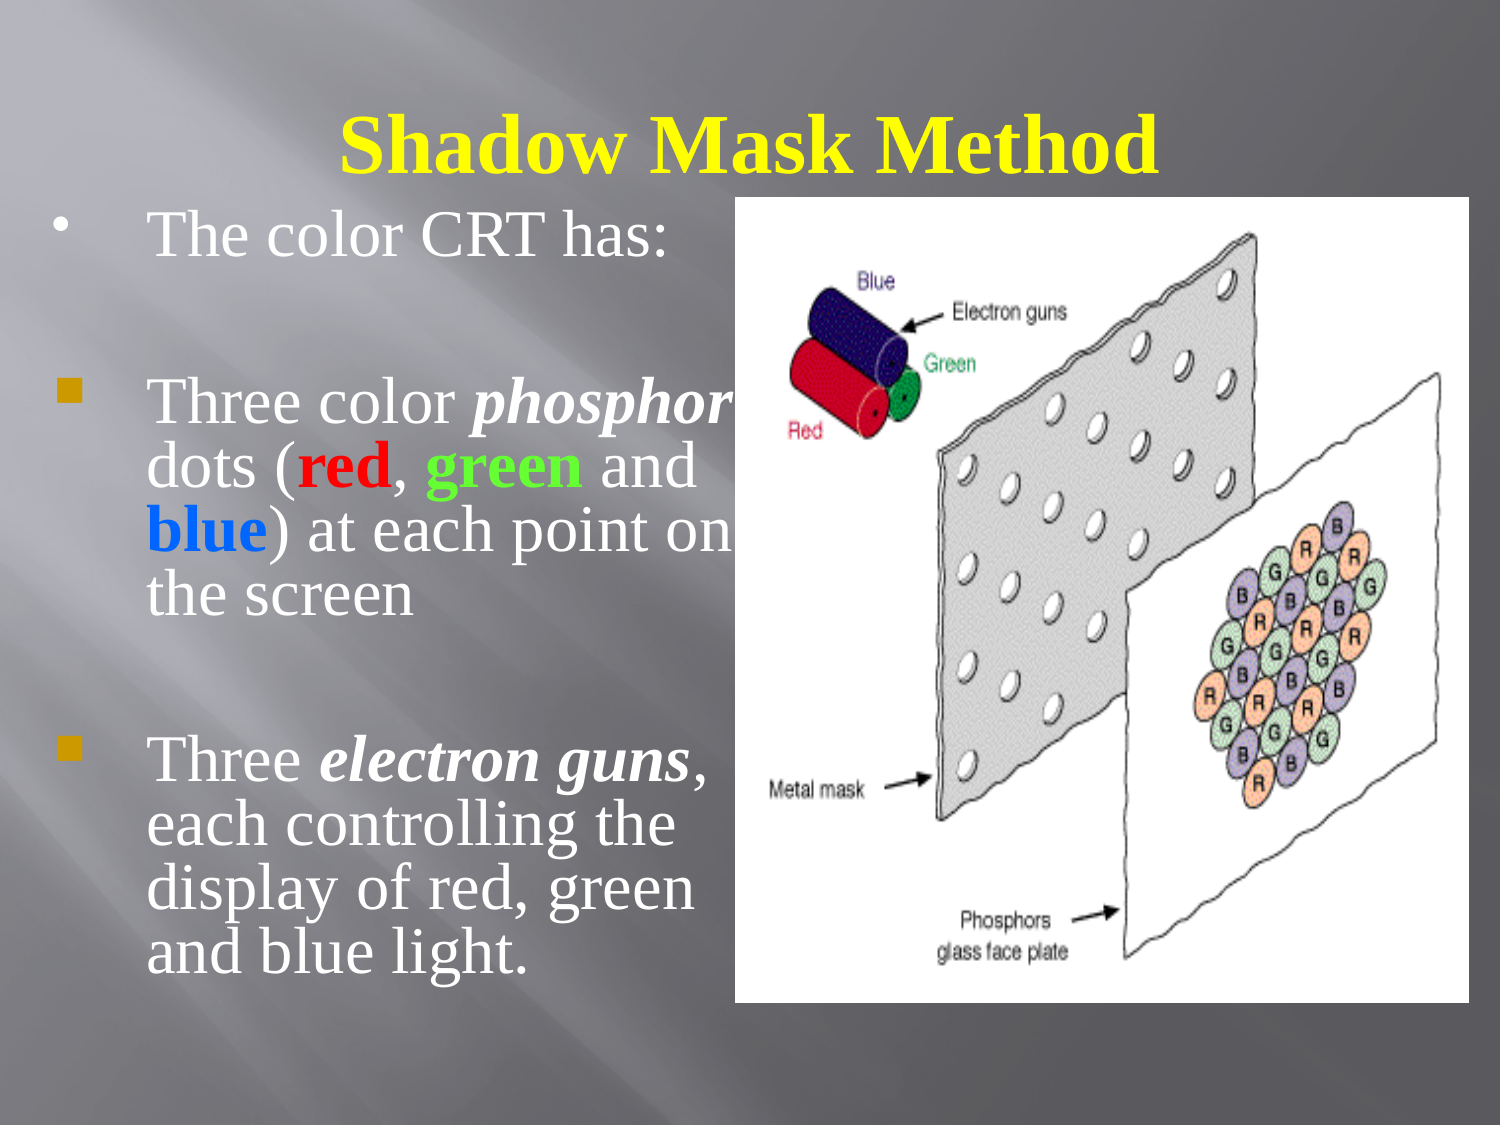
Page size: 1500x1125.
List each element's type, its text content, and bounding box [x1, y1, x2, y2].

title Shadow Mask Method [75, 45, 1425, 198]
list The color CRT has: Three color phosphor dots (red, green and blue) at each point on the screen Three electron guns, each controlling the display of red, green and blue light. [39, 198, 762, 1125]
picture [735, 197, 1469, 1003]
